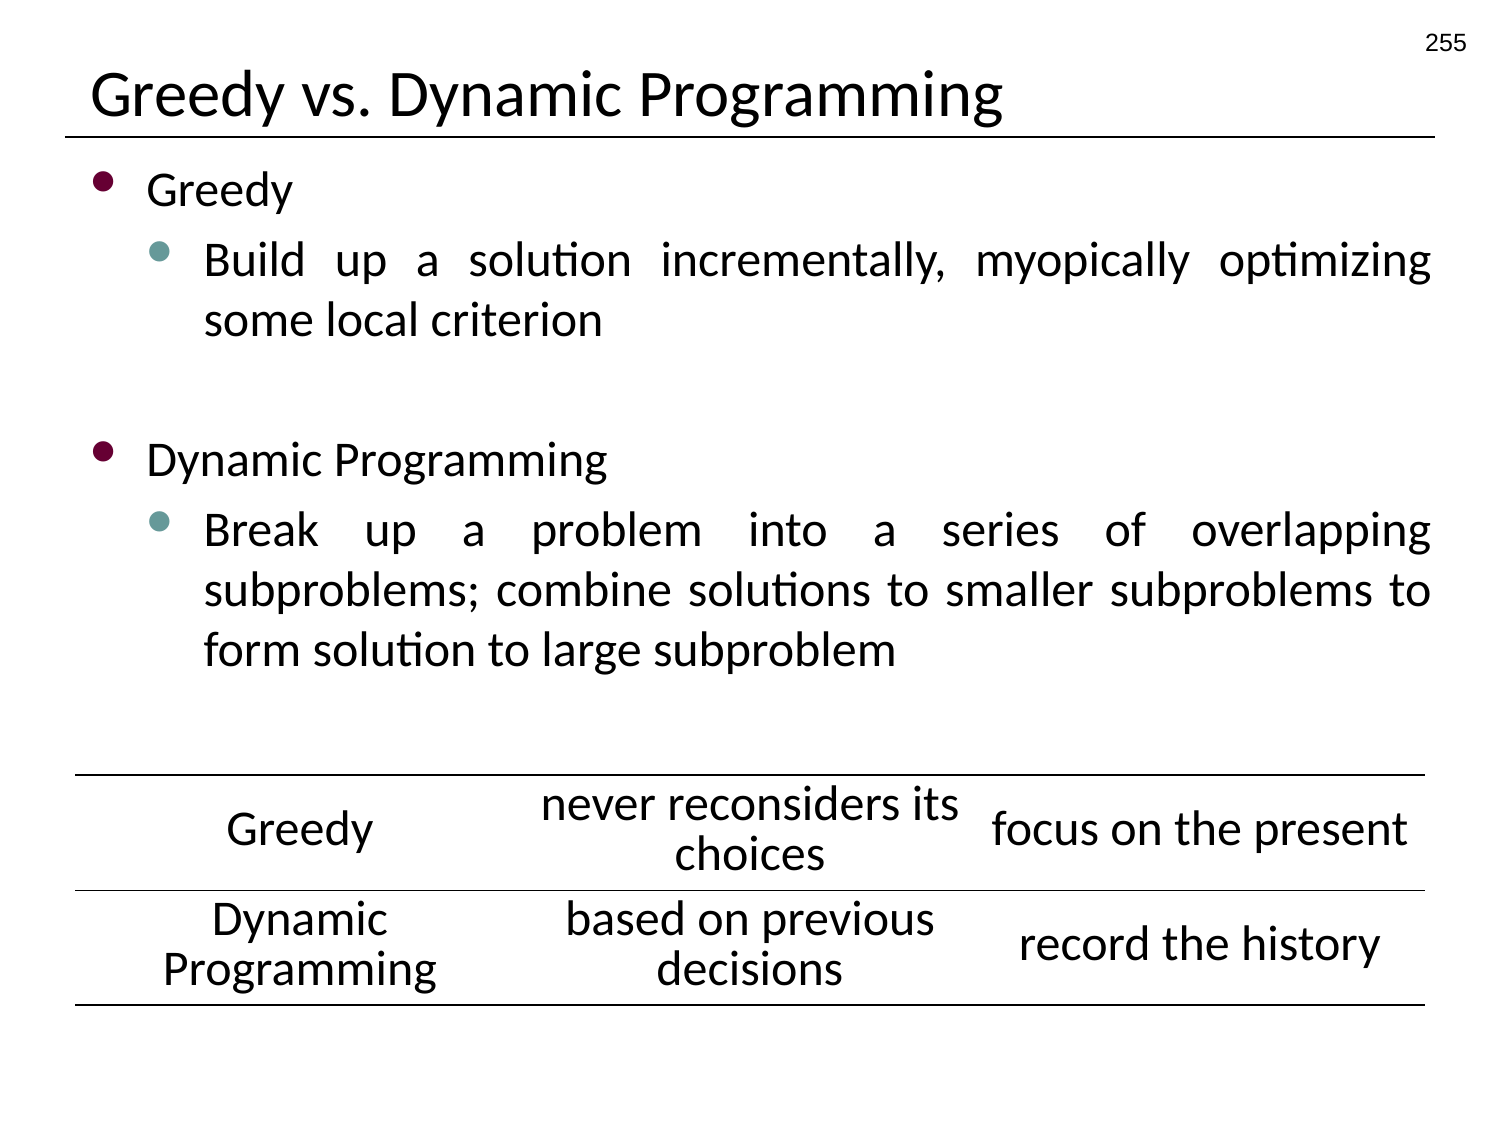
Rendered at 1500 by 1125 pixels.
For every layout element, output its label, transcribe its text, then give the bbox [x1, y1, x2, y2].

table_header focus on the present [975, 776, 1425, 890]
table_header Greedy [75, 776, 525, 890]
table_header never reconsiders its choices [525, 776, 975, 890]
table_cell Dynamic Programming [75, 891, 525, 1004]
list Greedy Build up a solution incrementally, myopically optimizing some local criterion Dynamic Programming Break up a problem into a series of overlapping subproblems; combine solutions to smaller subproblems to form solution to large subproblem [75, 148, 1447, 705]
table_cell record the history [975, 891, 1425, 1004]
title Greedy vs. Dynamic Programming [75, 20, 1425, 138]
table_cell based on previous decisions [525, 891, 975, 1004]
slide_number 255 [1131, 18, 1483, 62]
